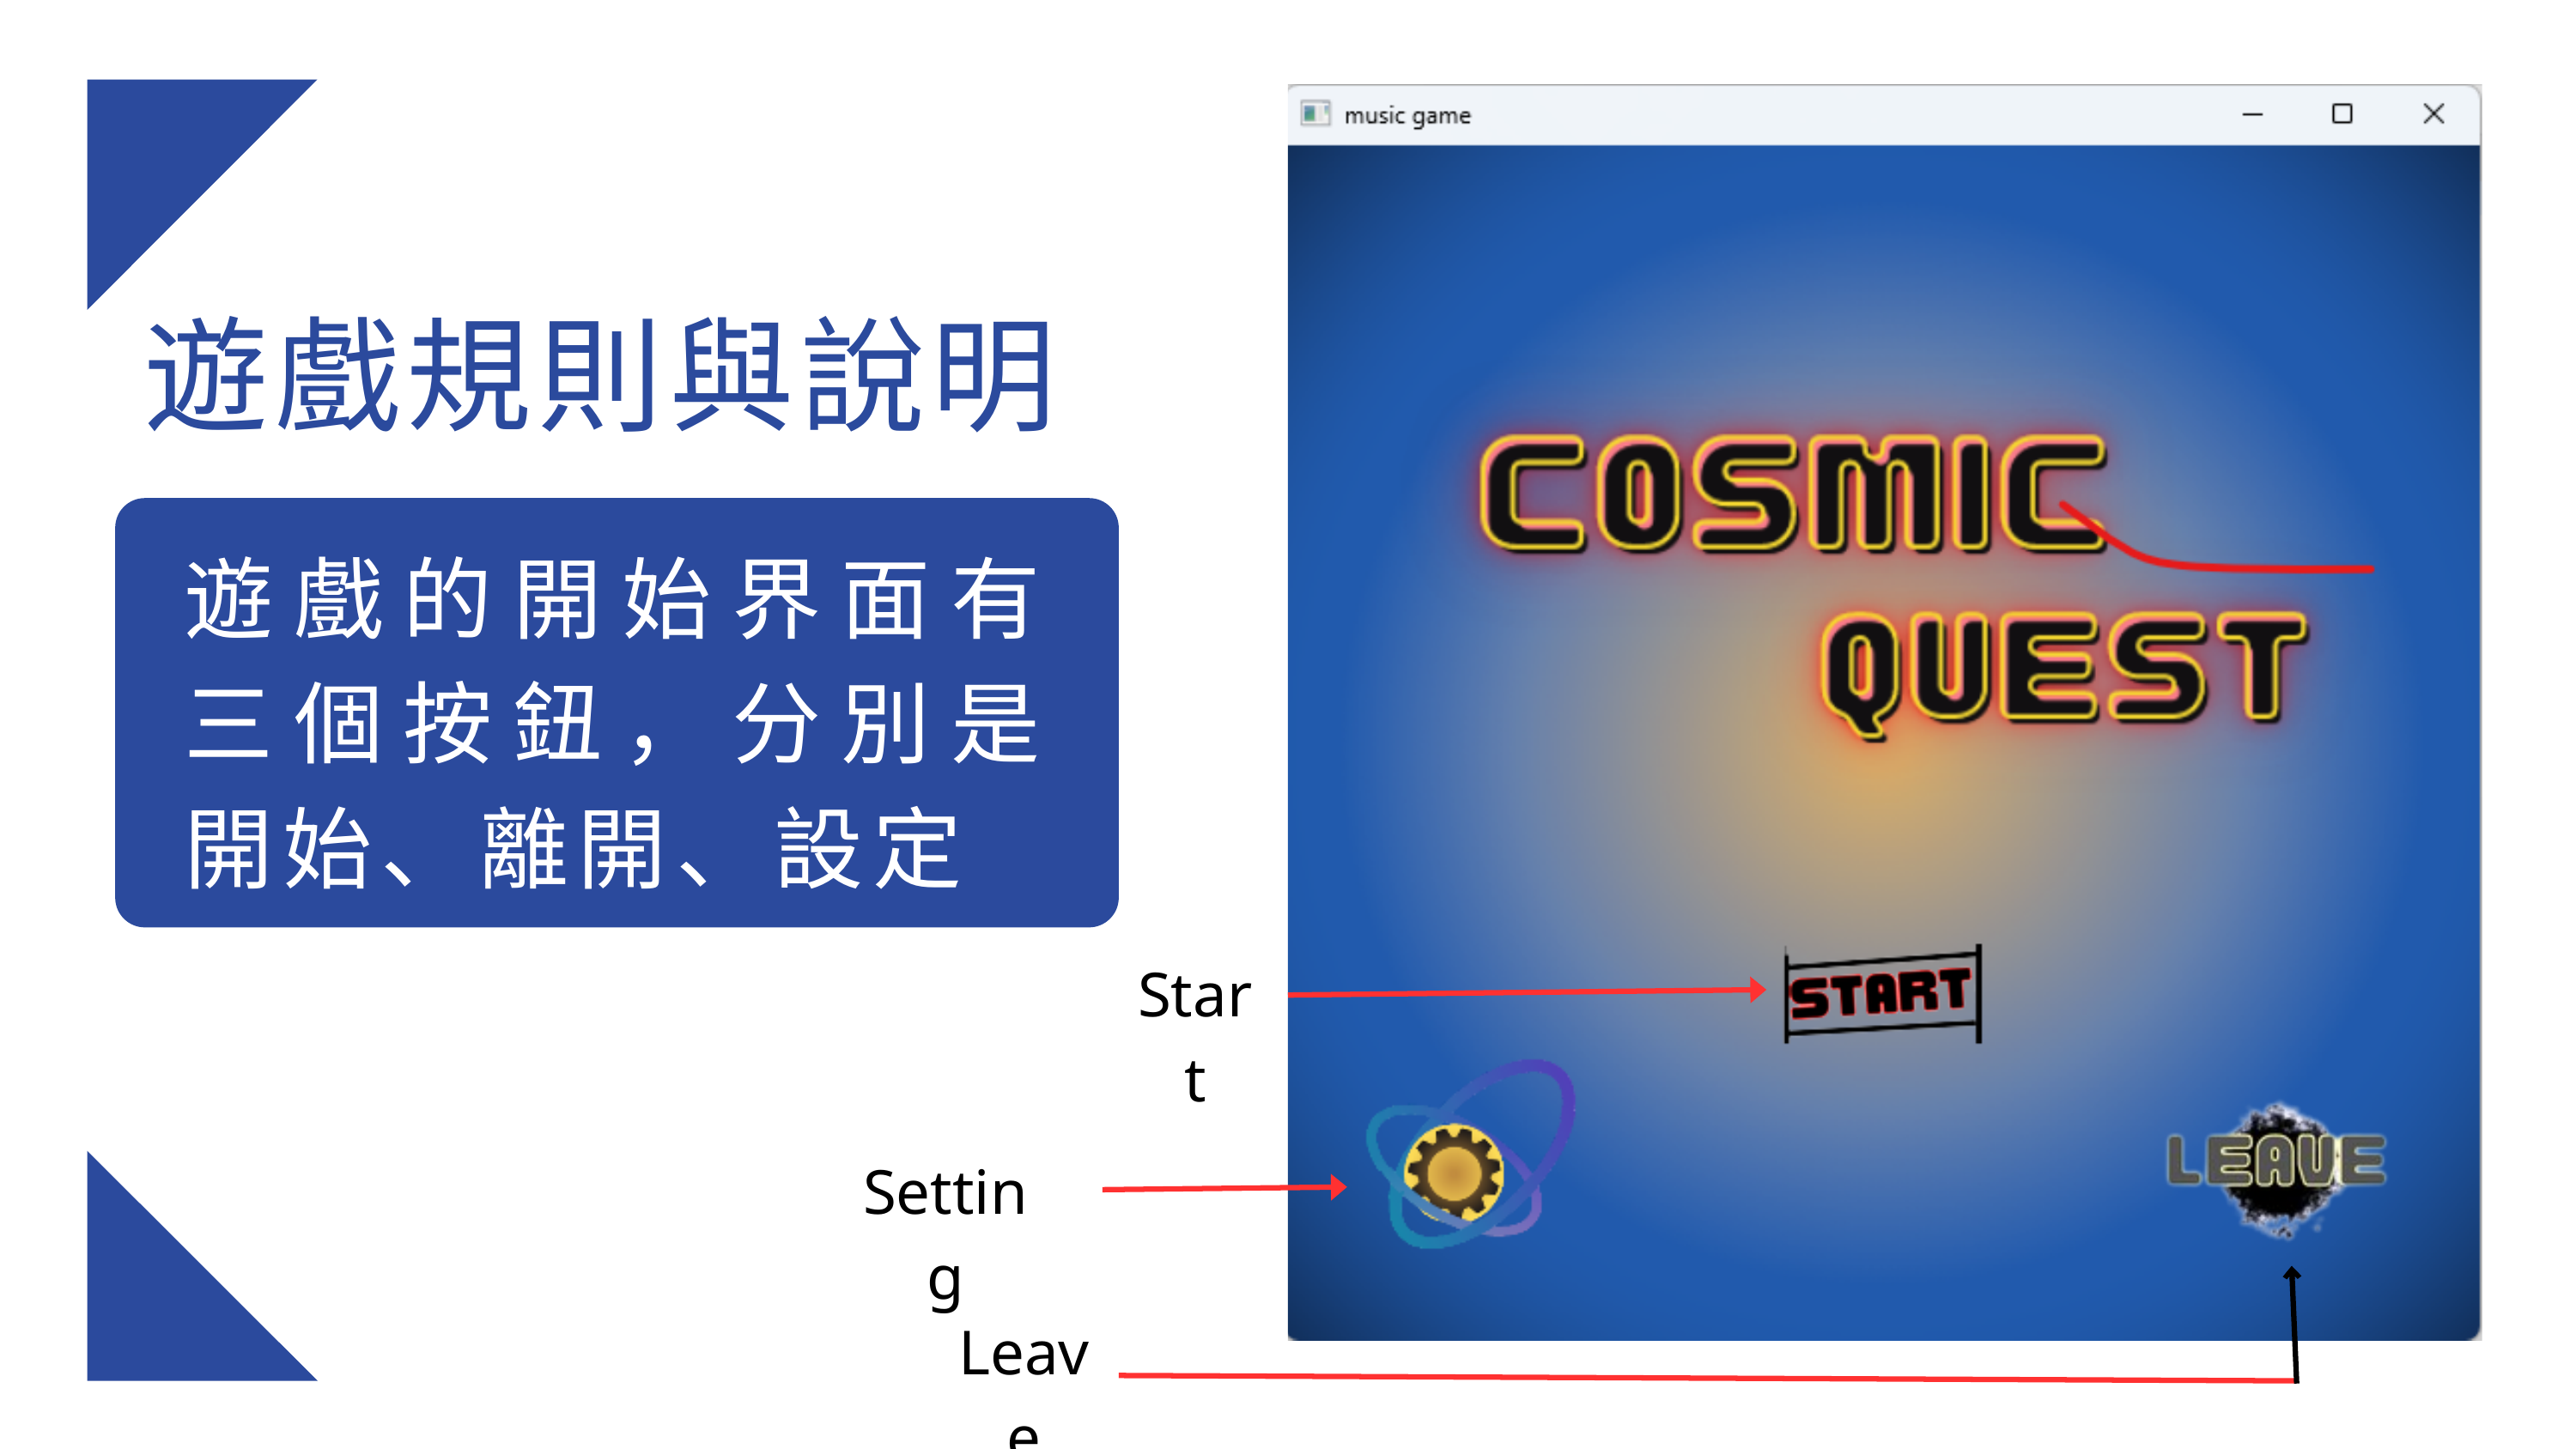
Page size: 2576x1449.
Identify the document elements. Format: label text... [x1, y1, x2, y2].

text_box Start [1130, 943, 1260, 1115]
text_box Leave [945, 1301, 1103, 1449]
text_box [1287, 84, 2482, 1341]
text_box [1287, 980, 1767, 999]
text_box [87, 79, 318, 311]
text_box 遊戲規則與說明 [0, 315, 1347, 447]
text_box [87, 1150, 319, 1381]
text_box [114, 497, 1120, 928]
text_box Setting [851, 1141, 1040, 1312]
text_box [2286, 1265, 2299, 1384]
text_box [1102, 1178, 1347, 1197]
